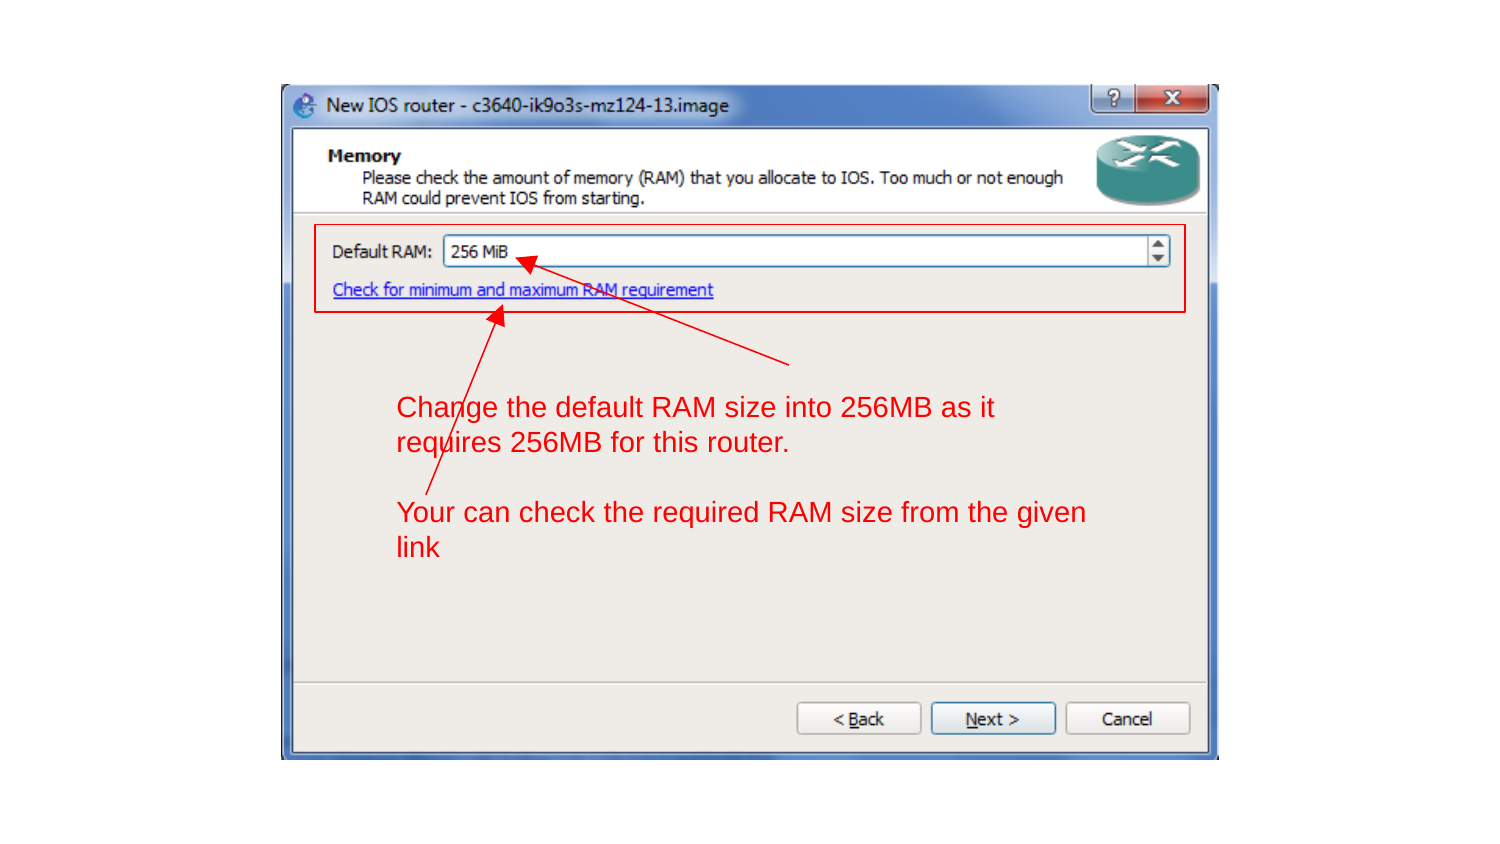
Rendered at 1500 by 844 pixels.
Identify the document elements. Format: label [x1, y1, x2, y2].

text_box [514, 257, 790, 366]
text_box [425, 303, 504, 496]
picture [281, 84, 1219, 760]
